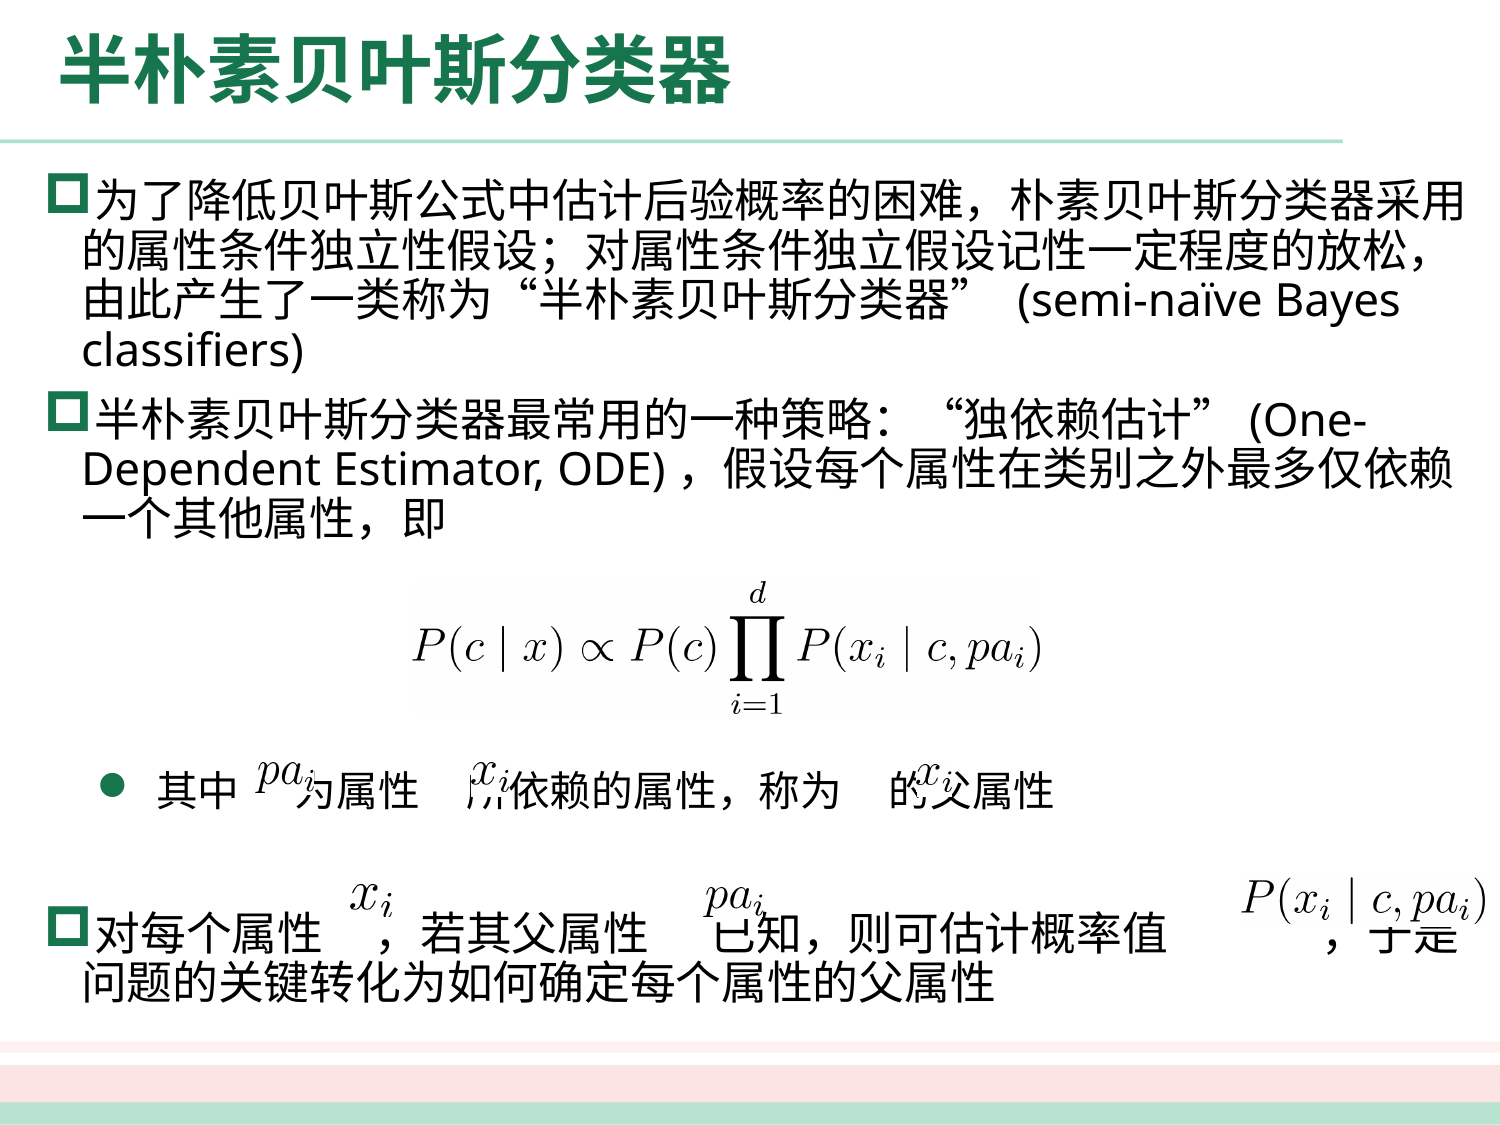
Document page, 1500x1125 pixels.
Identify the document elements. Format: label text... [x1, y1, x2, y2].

list 为了降低贝叶斯公式中估计后验概率的困难，朴素贝叶斯分类器采用的属性条件独立性假设；对属性条件独立假设记性一定程度的放松，由此产生了一类称为“半朴素贝叶斯分类器” (semi-naïve Bayes classifiers) 半朴素贝叶斯分类器最常用的一种策略：“独依赖估计”(One-Dependent Estimator, ODE)，假设每个属性在类别之外最多仅依赖一个其他属性，即 其中 为属性 所依赖的属性，称为 的父属性 对每个属性 ，若其父属性 已知，则可估计概率值 ，于是问题的关键转化为如何确定每个属性的父属性 [28, 170, 1500, 1020]
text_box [347, 879, 394, 923]
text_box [469, 758, 511, 797]
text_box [701, 883, 765, 920]
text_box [410, 577, 1042, 719]
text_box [914, 760, 954, 797]
picture [0, 0, 1500, 1125]
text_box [253, 759, 316, 796]
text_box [1239, 873, 1487, 928]
title 半朴素贝叶斯分类器 [42, 8, 1223, 138]
